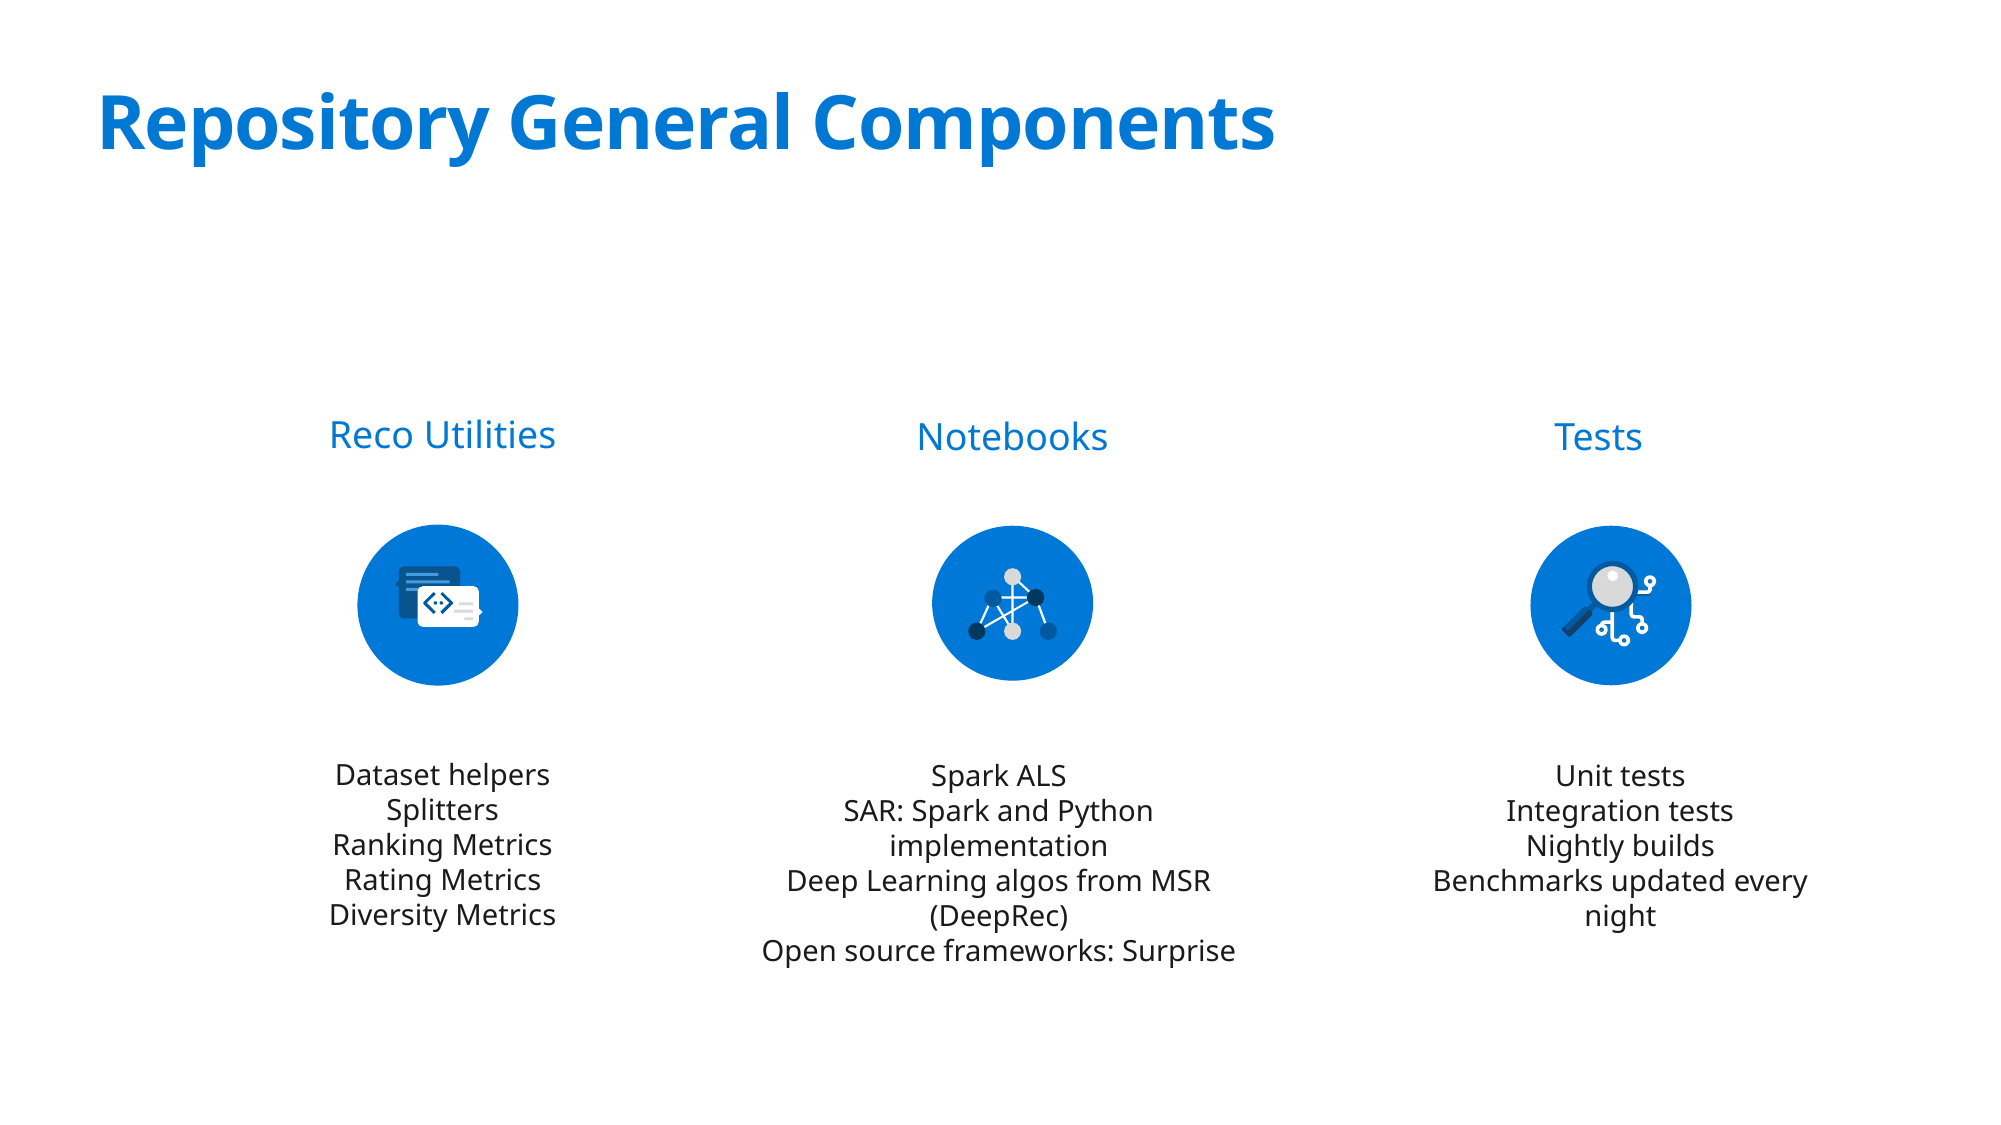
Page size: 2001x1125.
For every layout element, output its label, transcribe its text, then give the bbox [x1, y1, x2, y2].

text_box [1530, 525, 1692, 686]
text_box Reco Utilities [328, 411, 557, 457]
text_box Unit tests Integration tests Nightly builds Benchmarks updated every night [1394, 749, 1846, 940]
text_box Tests [1554, 412, 1644, 458]
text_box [932, 525, 1094, 681]
text_box Notebooks [916, 412, 1109, 458]
text_box Dataset helpers Splitters Ranking Metrics Rating Metrics Diversity Metrics [238, 748, 647, 939]
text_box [357, 524, 519, 686]
text_box Spark ALS SAR: Spark and Python implementation Deep Learning algos from MSR (DeepRec) Open source frameworks: Surprise [724, 749, 1273, 1010]
text_box Repository General Components [96, 74, 1904, 165]
